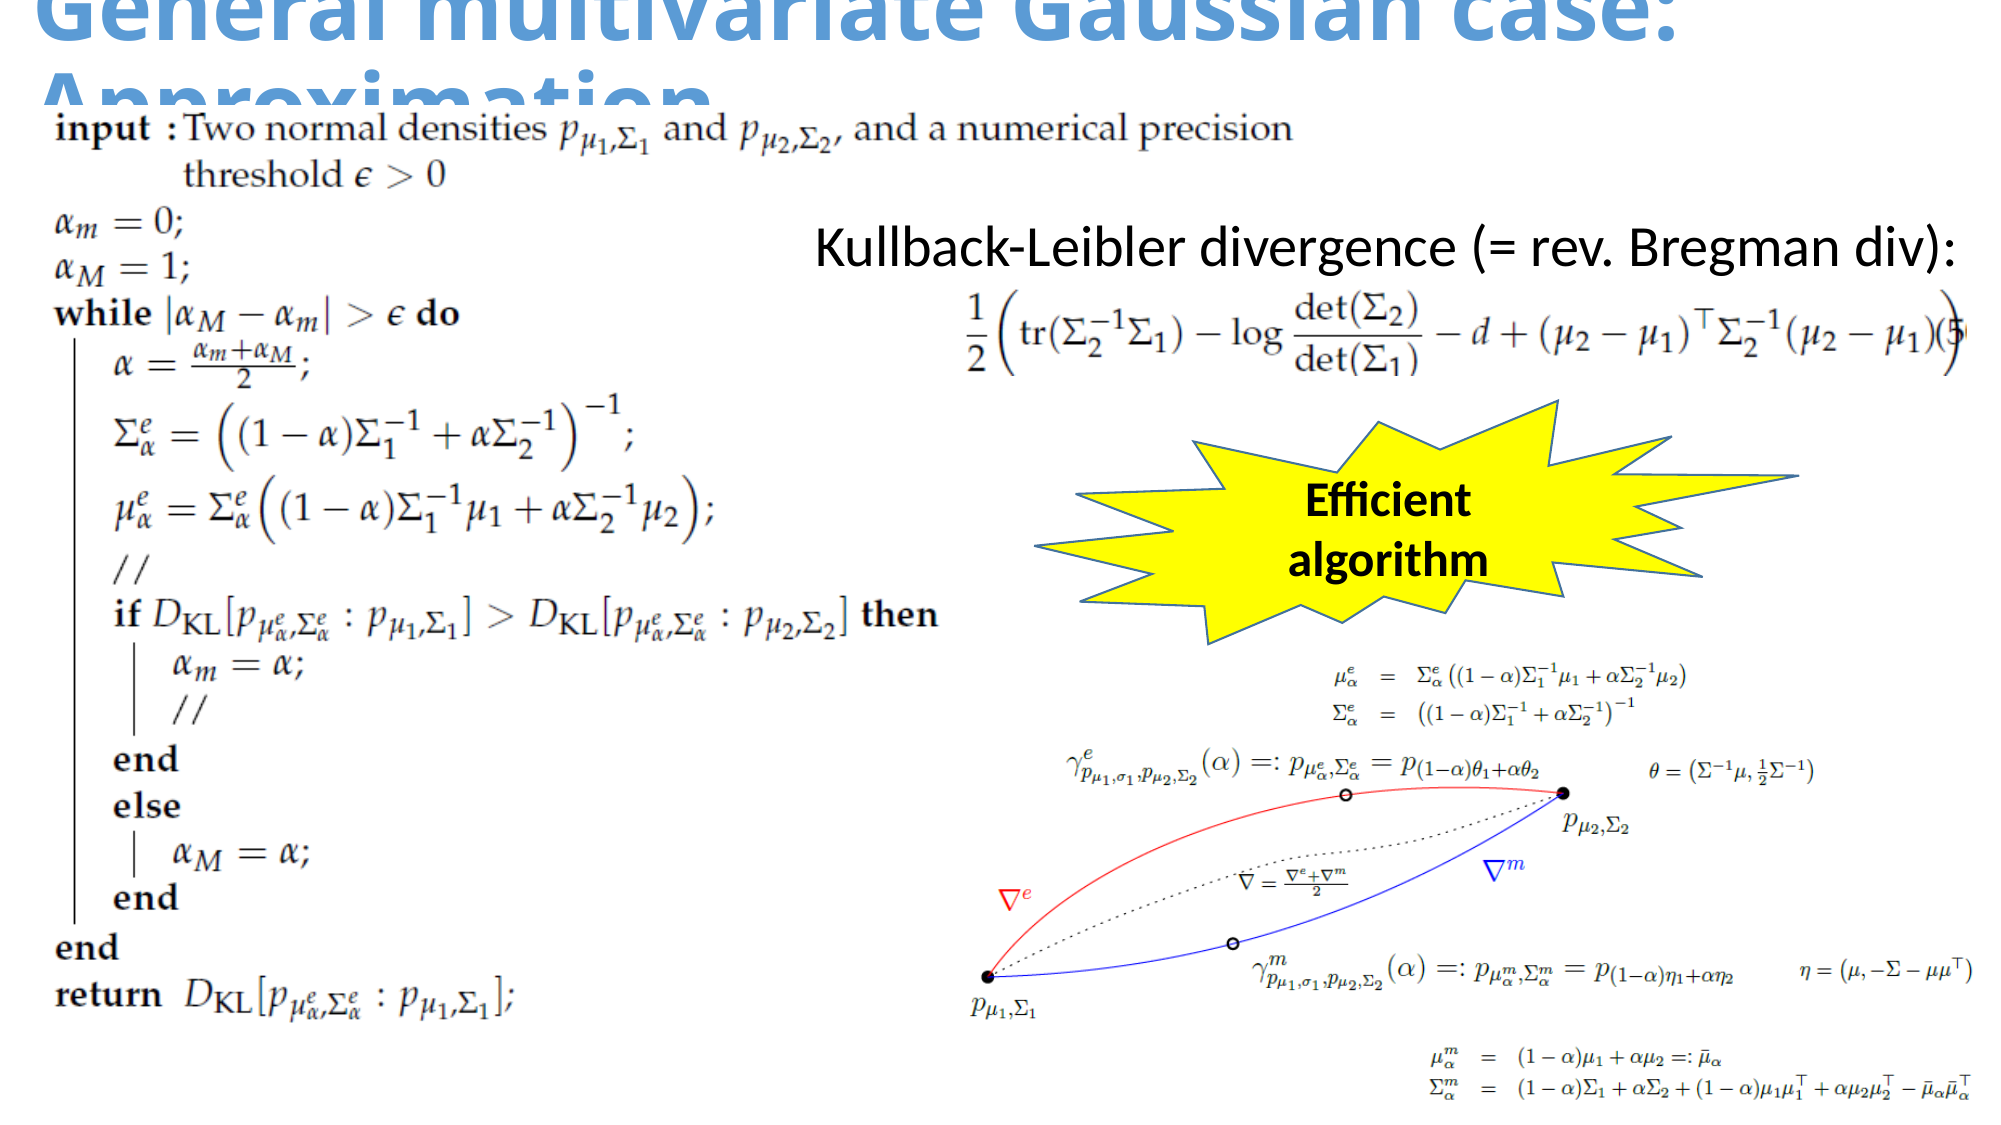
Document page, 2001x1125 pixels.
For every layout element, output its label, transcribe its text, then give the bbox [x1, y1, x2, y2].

text_box Kullback-Leibler divergence (= rev. Bregman div): [1424, 200, 1974, 286]
text_box Efficient algorithm [1424, 398, 1800, 615]
picture [0, 105, 1982, 1116]
title General multivariate Gaussian case: Approximation [17, 0, 2000, 170]
